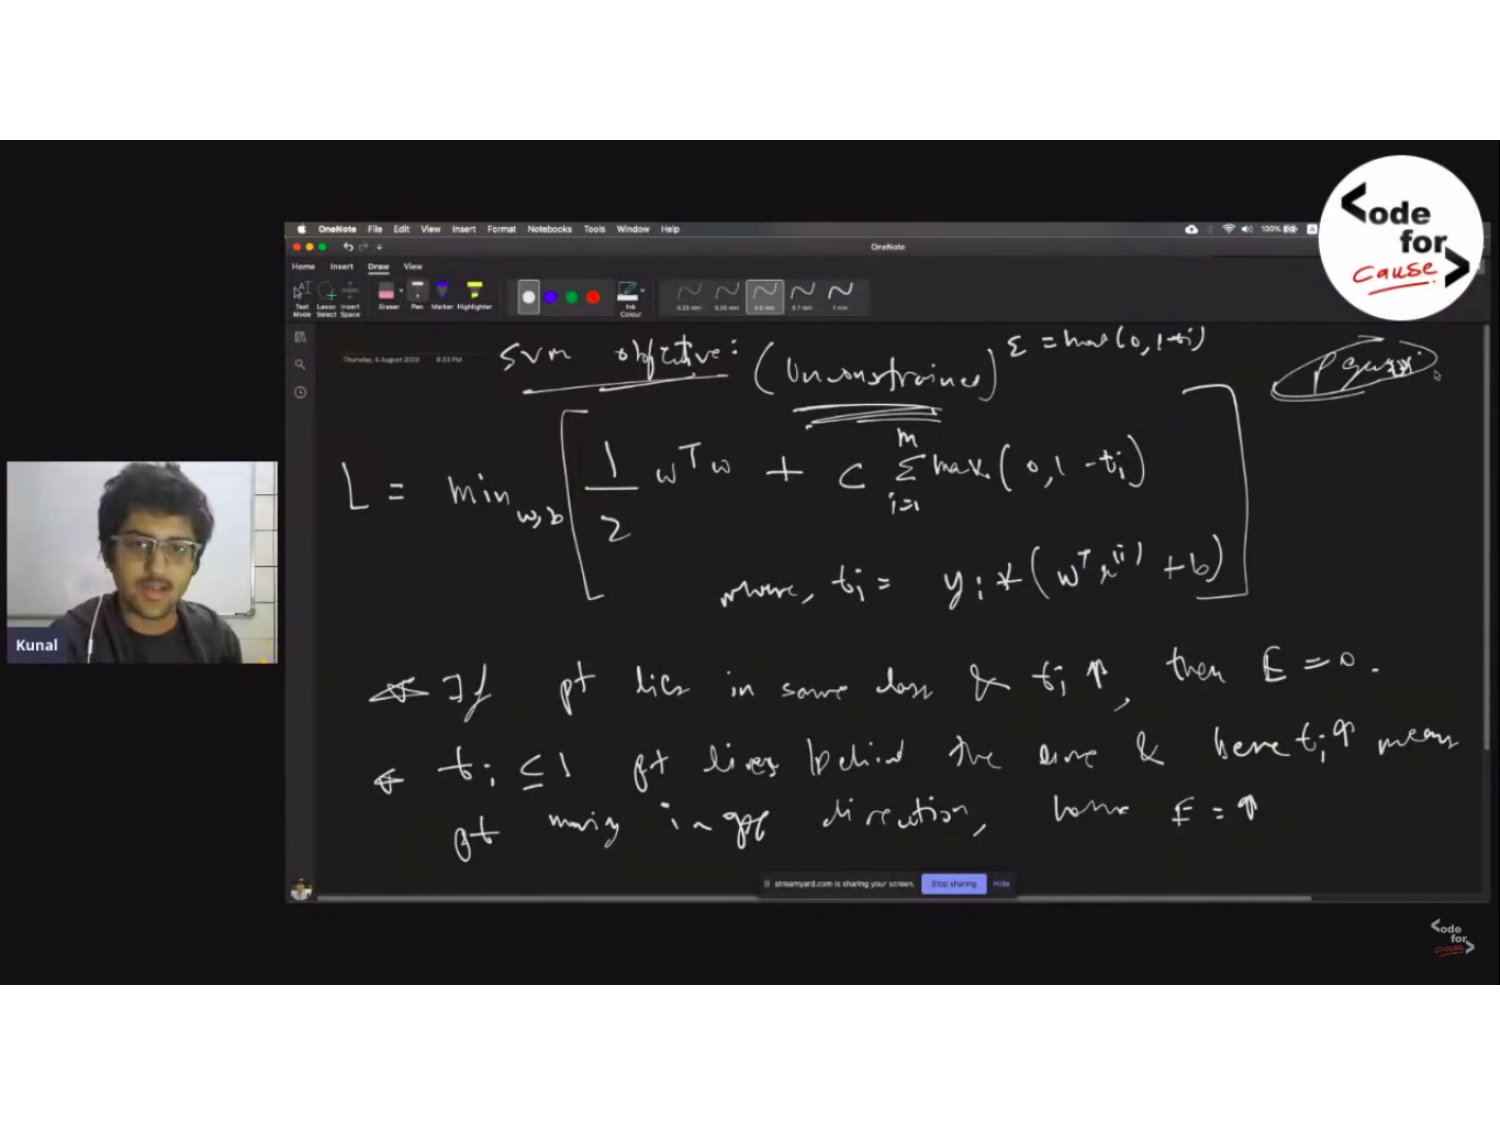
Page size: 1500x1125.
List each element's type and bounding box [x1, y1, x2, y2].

picture [0, 140, 1500, 985]
